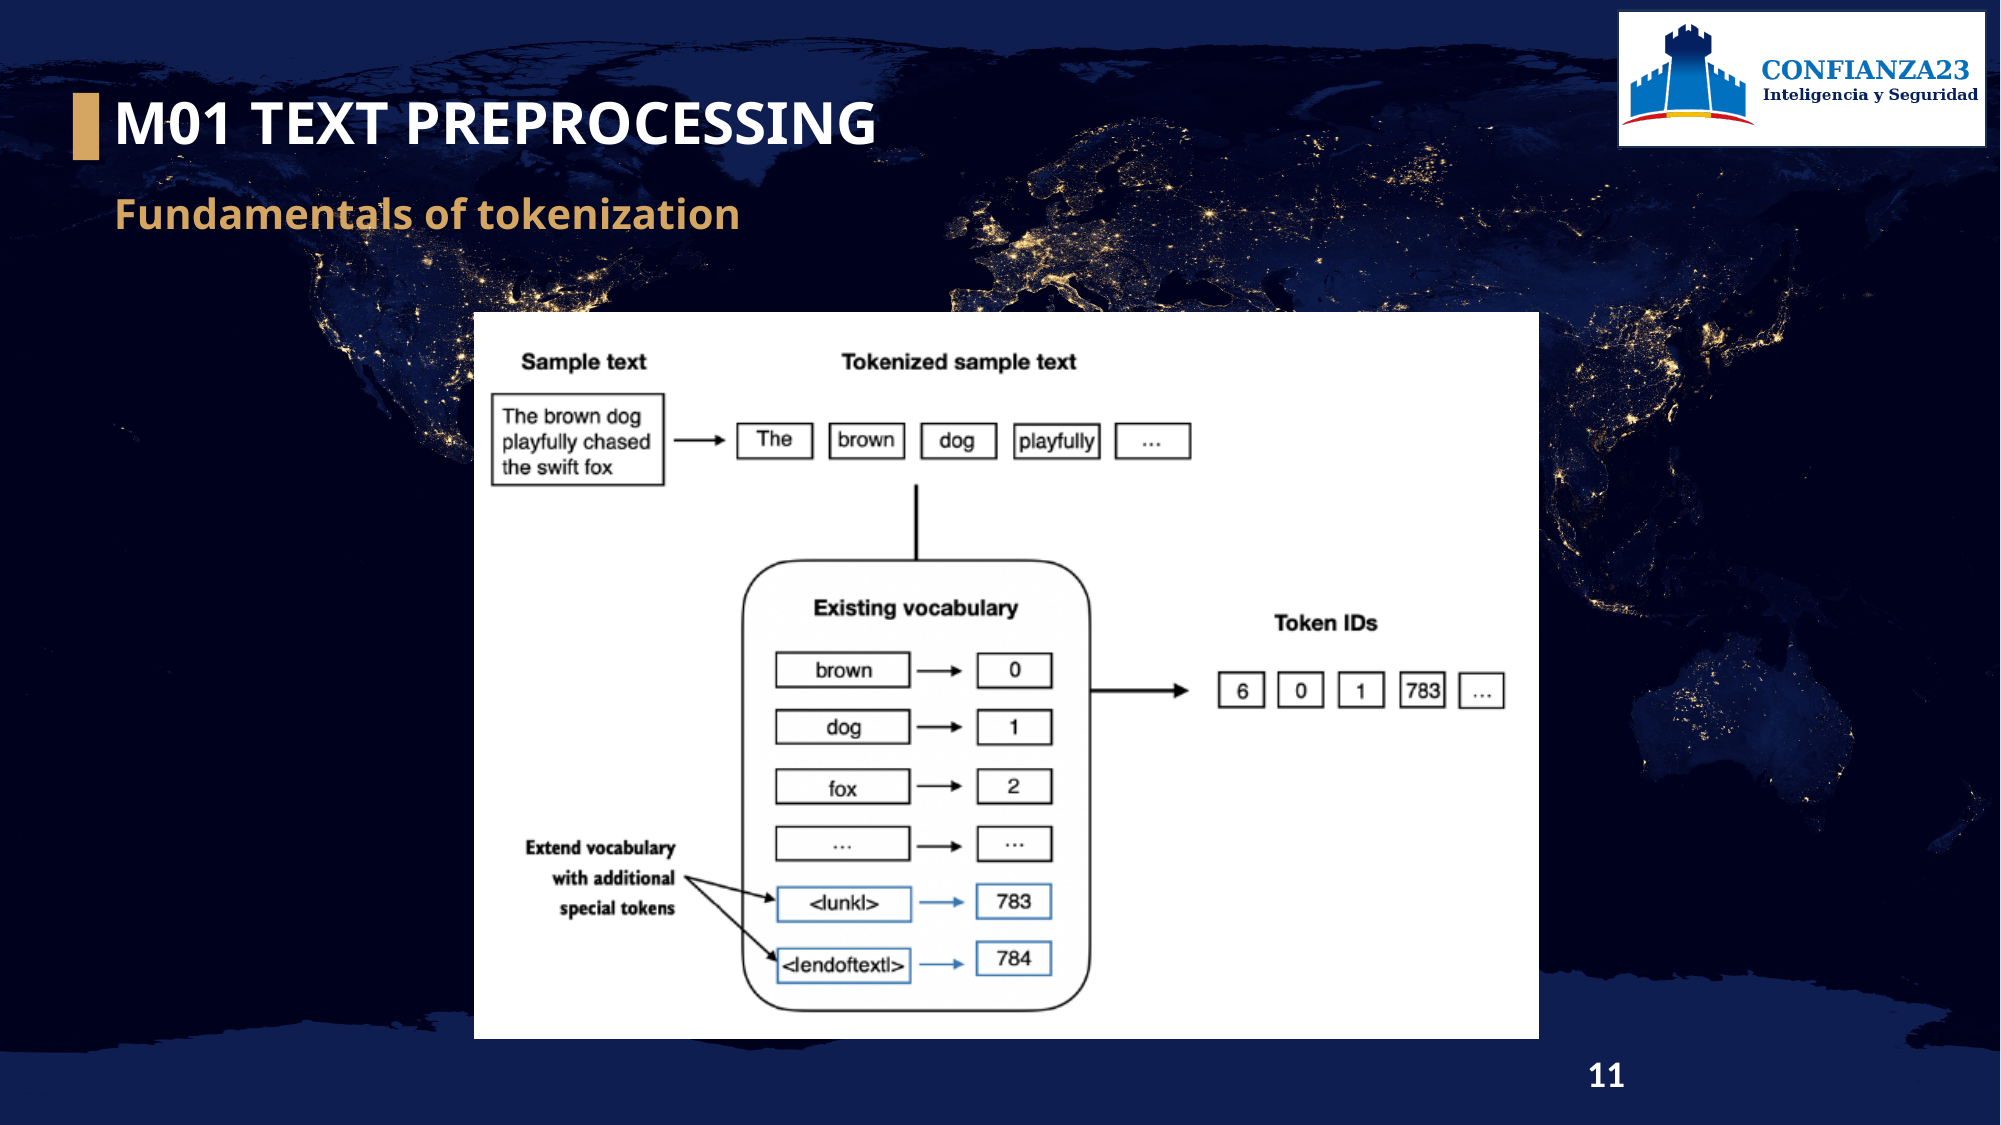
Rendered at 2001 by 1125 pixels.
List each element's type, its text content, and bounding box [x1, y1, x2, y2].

text_box [72, 92, 100, 161]
picture [474, 312, 1539, 1039]
text_box M01 TEXT PREPROCESSING [99, 86, 1124, 157]
text_box Fundamentals of tokenization [99, 187, 824, 238]
picture [1617, 18, 1986, 137]
